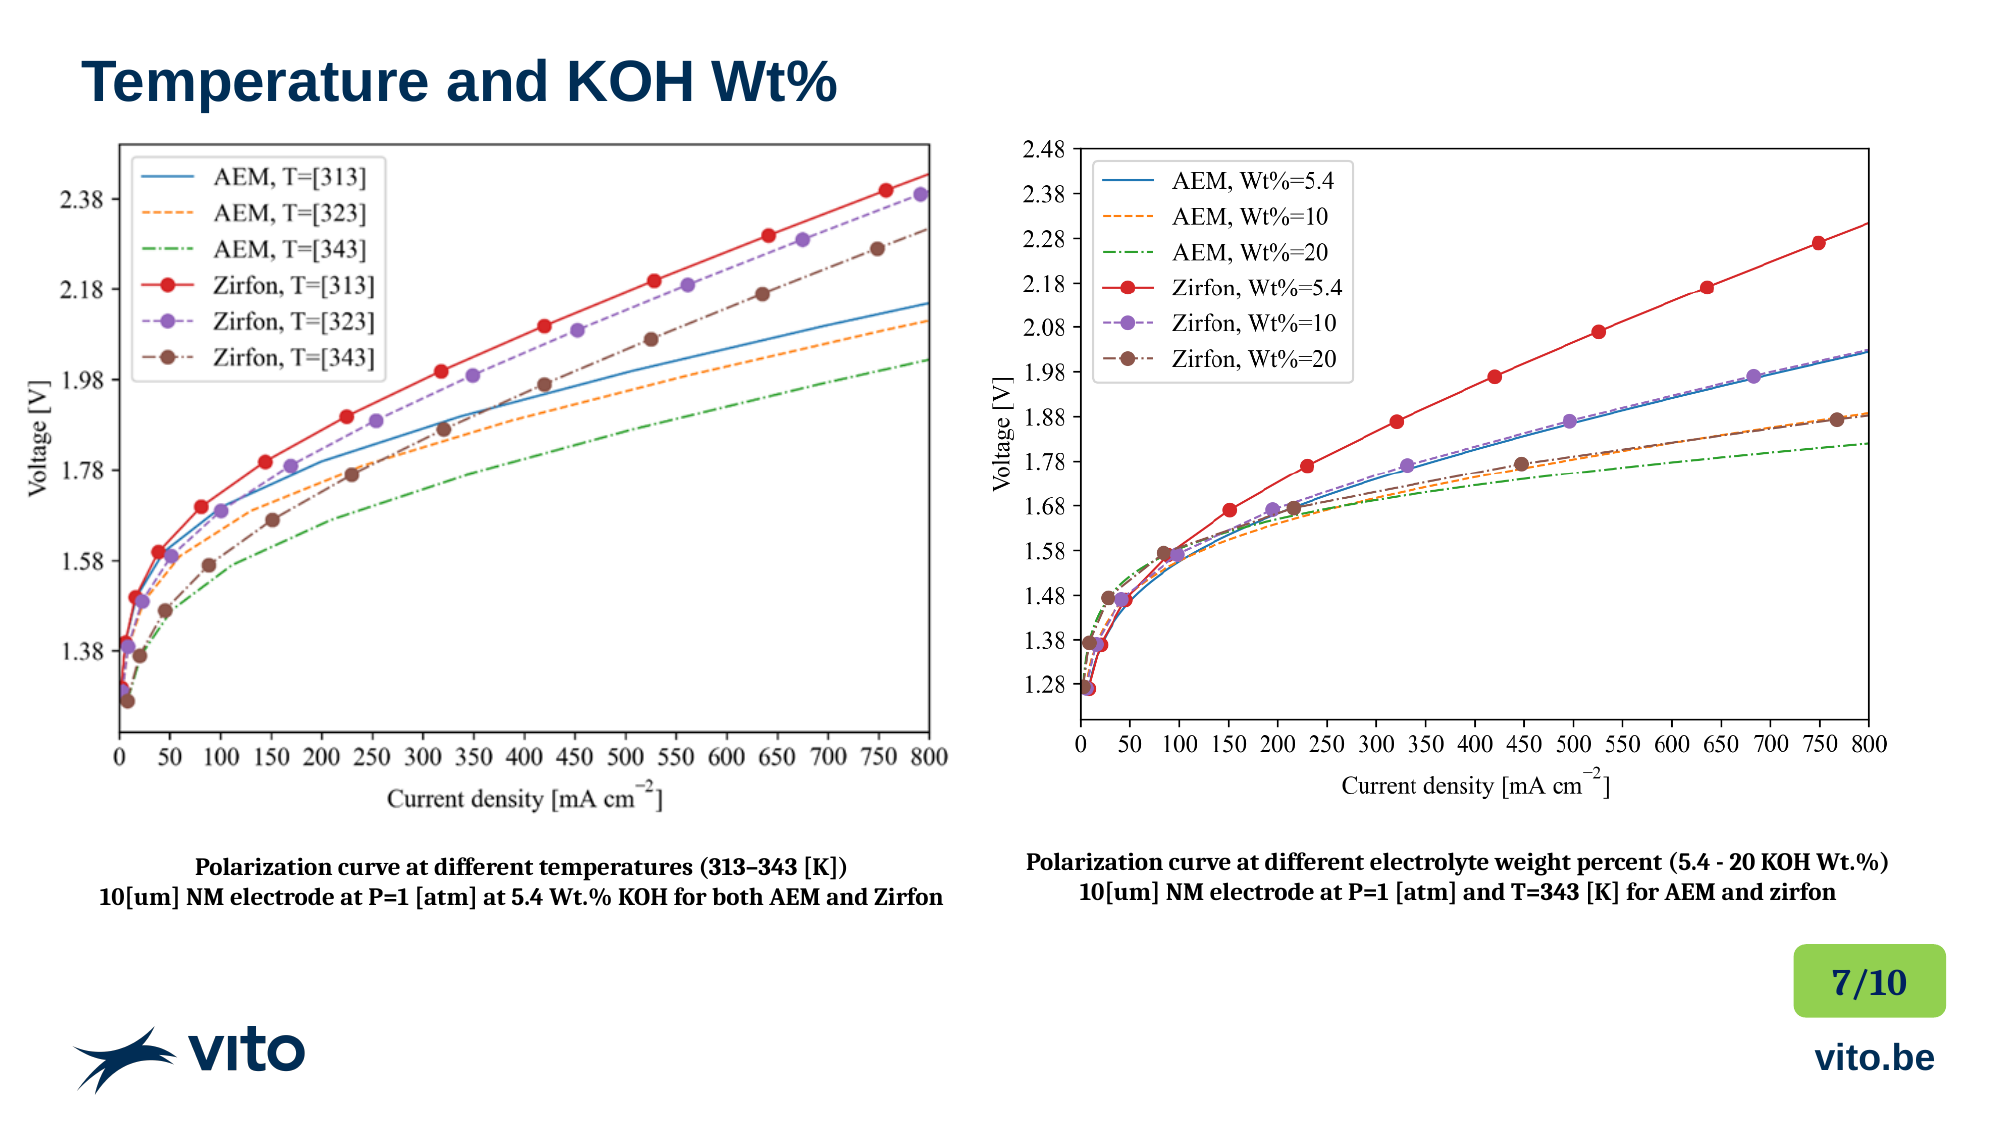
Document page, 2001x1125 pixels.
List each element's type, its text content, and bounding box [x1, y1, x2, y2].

text_box Polarization curve at different electrolyte weight percent (5.4 - 20 KOH Wt.%) 10[um] NM electrode at P=1 [atm] and T=343 [K] for AEM and zirfon [971, 838, 1946, 913]
picture [72, 1026, 305, 1095]
picture [0, 112, 1914, 822]
text_box Polarization curve at different temperatures (313–343 [K]) 10[um] NM electrode at P=1 [atm] at 5.4 Wt.% KOH for both AEM and Zirfon [24, 843, 1021, 918]
title Temperature and KOH Wt% [66, 0, 1914, 117]
text_box 7/10 [1792, 943, 1948, 1019]
